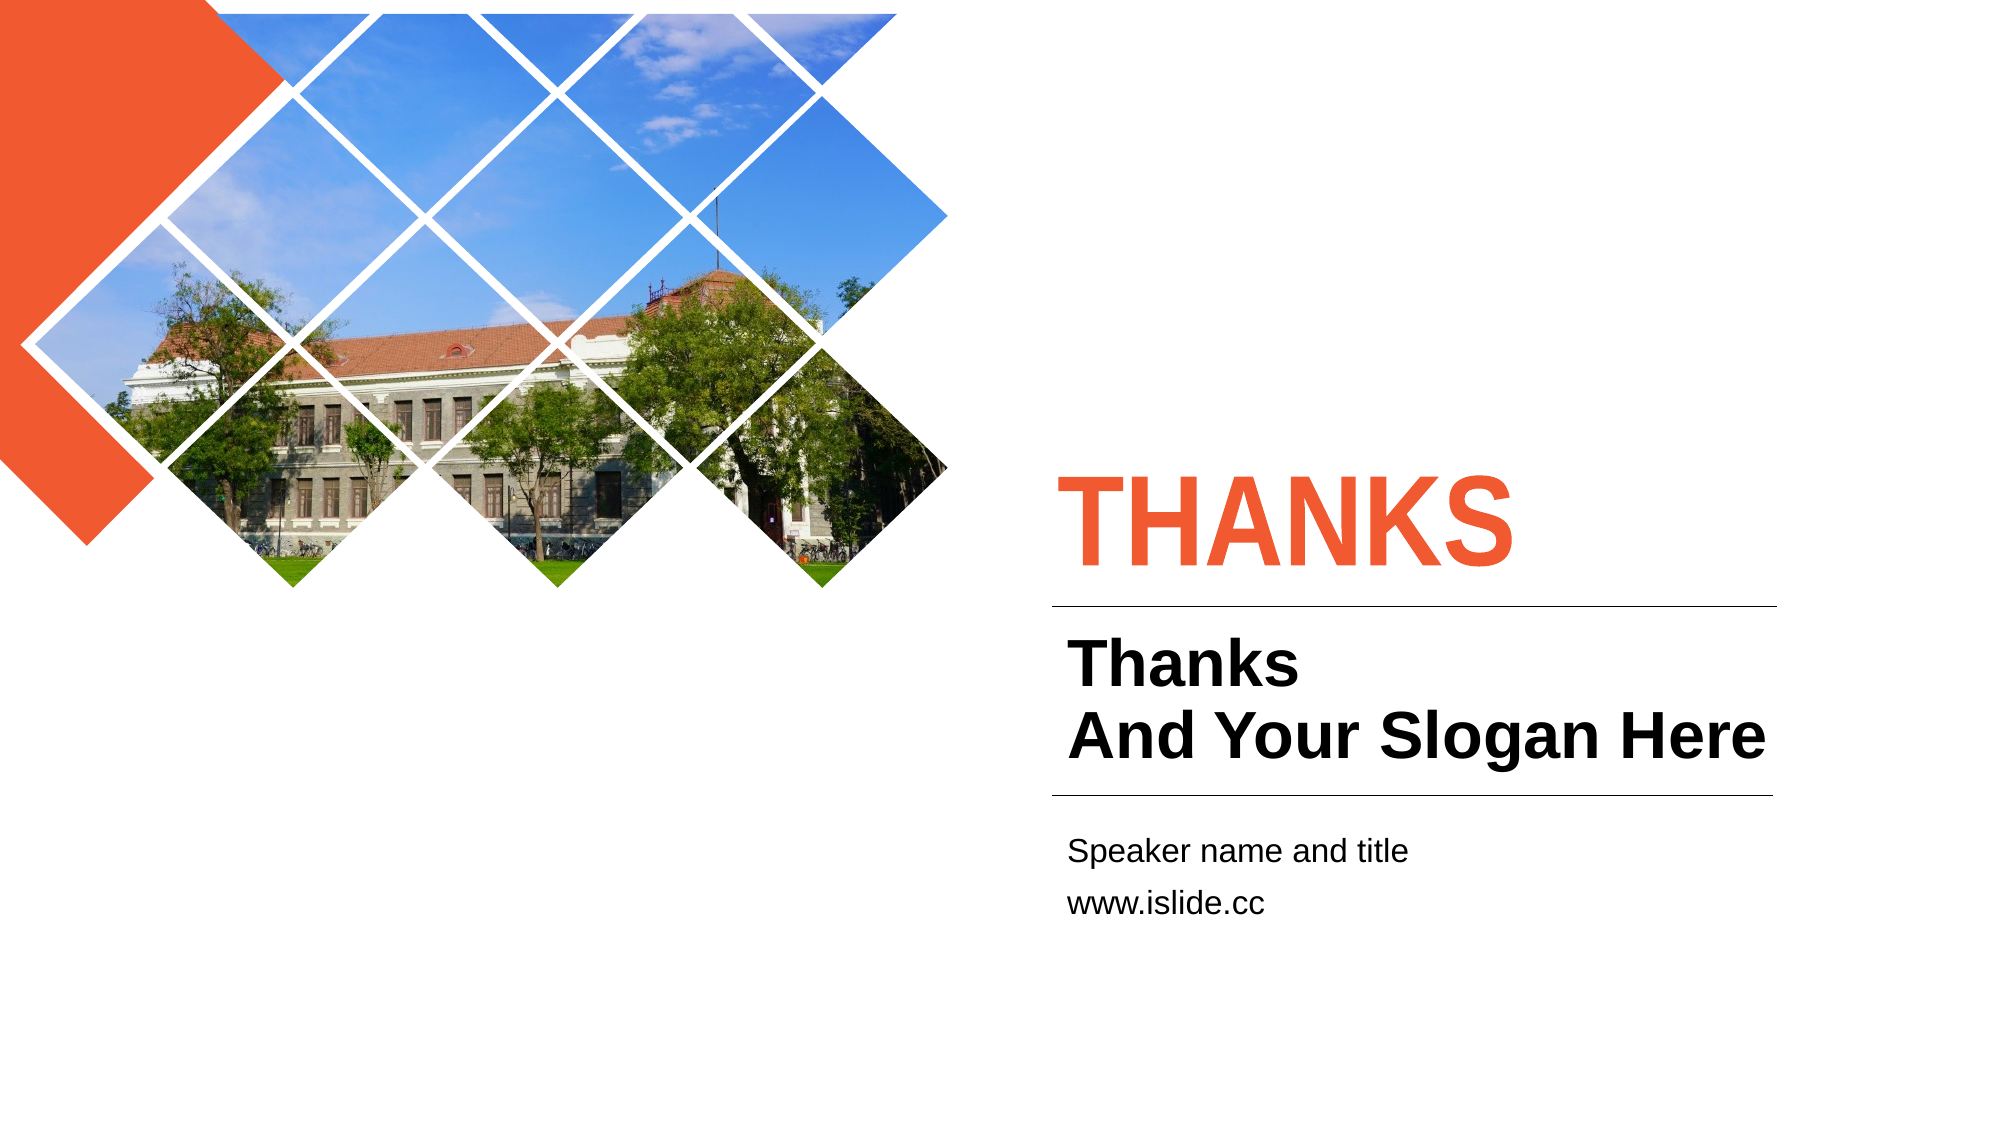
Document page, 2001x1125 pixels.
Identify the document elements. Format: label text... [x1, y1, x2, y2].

picture [34, 13, 948, 588]
list Speaker name and title [1052, 826, 1824, 878]
list www.islide.cc [1052, 878, 1824, 930]
title Thanks And Your Slogan Here [1052, 533, 1824, 781]
